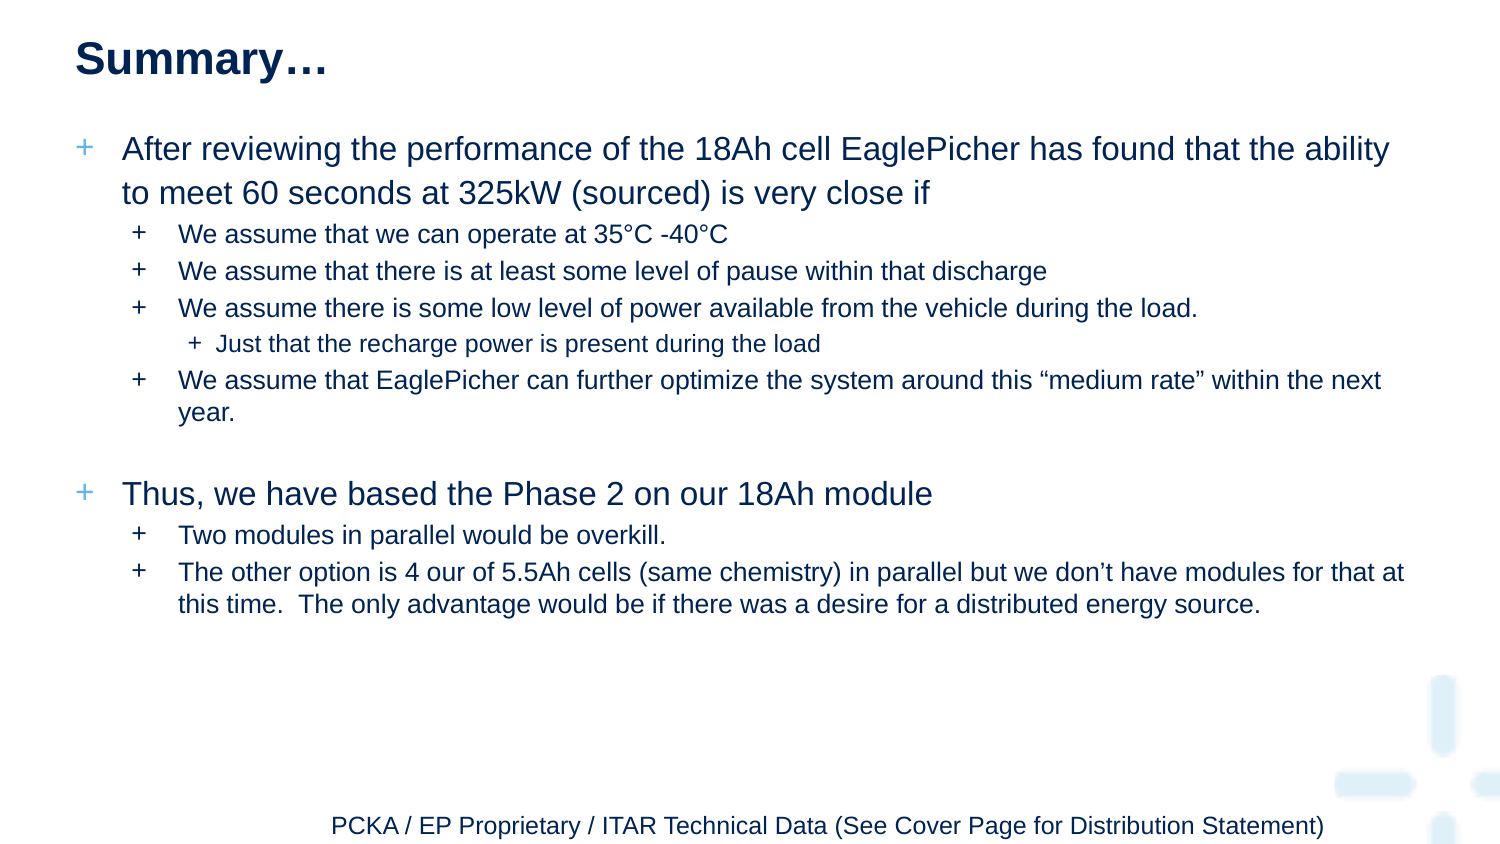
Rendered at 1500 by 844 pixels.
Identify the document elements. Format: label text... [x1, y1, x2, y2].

list After reviewing the performance of the 18Ah cell EaglePicher has found that the ability to meet 60 seconds at 325kW (sourced) is very close if We assume that we can operate at 35°C -40°C We assume that there is at least some level of pause within that discharge We assume there is some low level of power available from the vehicle during the load. Just that the recharge power is present during the load We assume that EaglePicher can further optimize the system around this “medium rate” within the next year. Thus, we have based the Phase 2 on our 18Ah module Two modules in parallel would be overkill. The other option is 4 our of 5.5Ah cells (same chemistry) in parallel but we don’t have modules for that at this time. The only advantage would be if there was a desire for a distributed energy source. [0, 116, 1500, 717]
text_box PCKA / EP Proprietary / ITAR Technical Data (See Cover Page for Distribution Statement) [316, 802, 1413, 844]
title Summary… [0, 0, 1500, 112]
